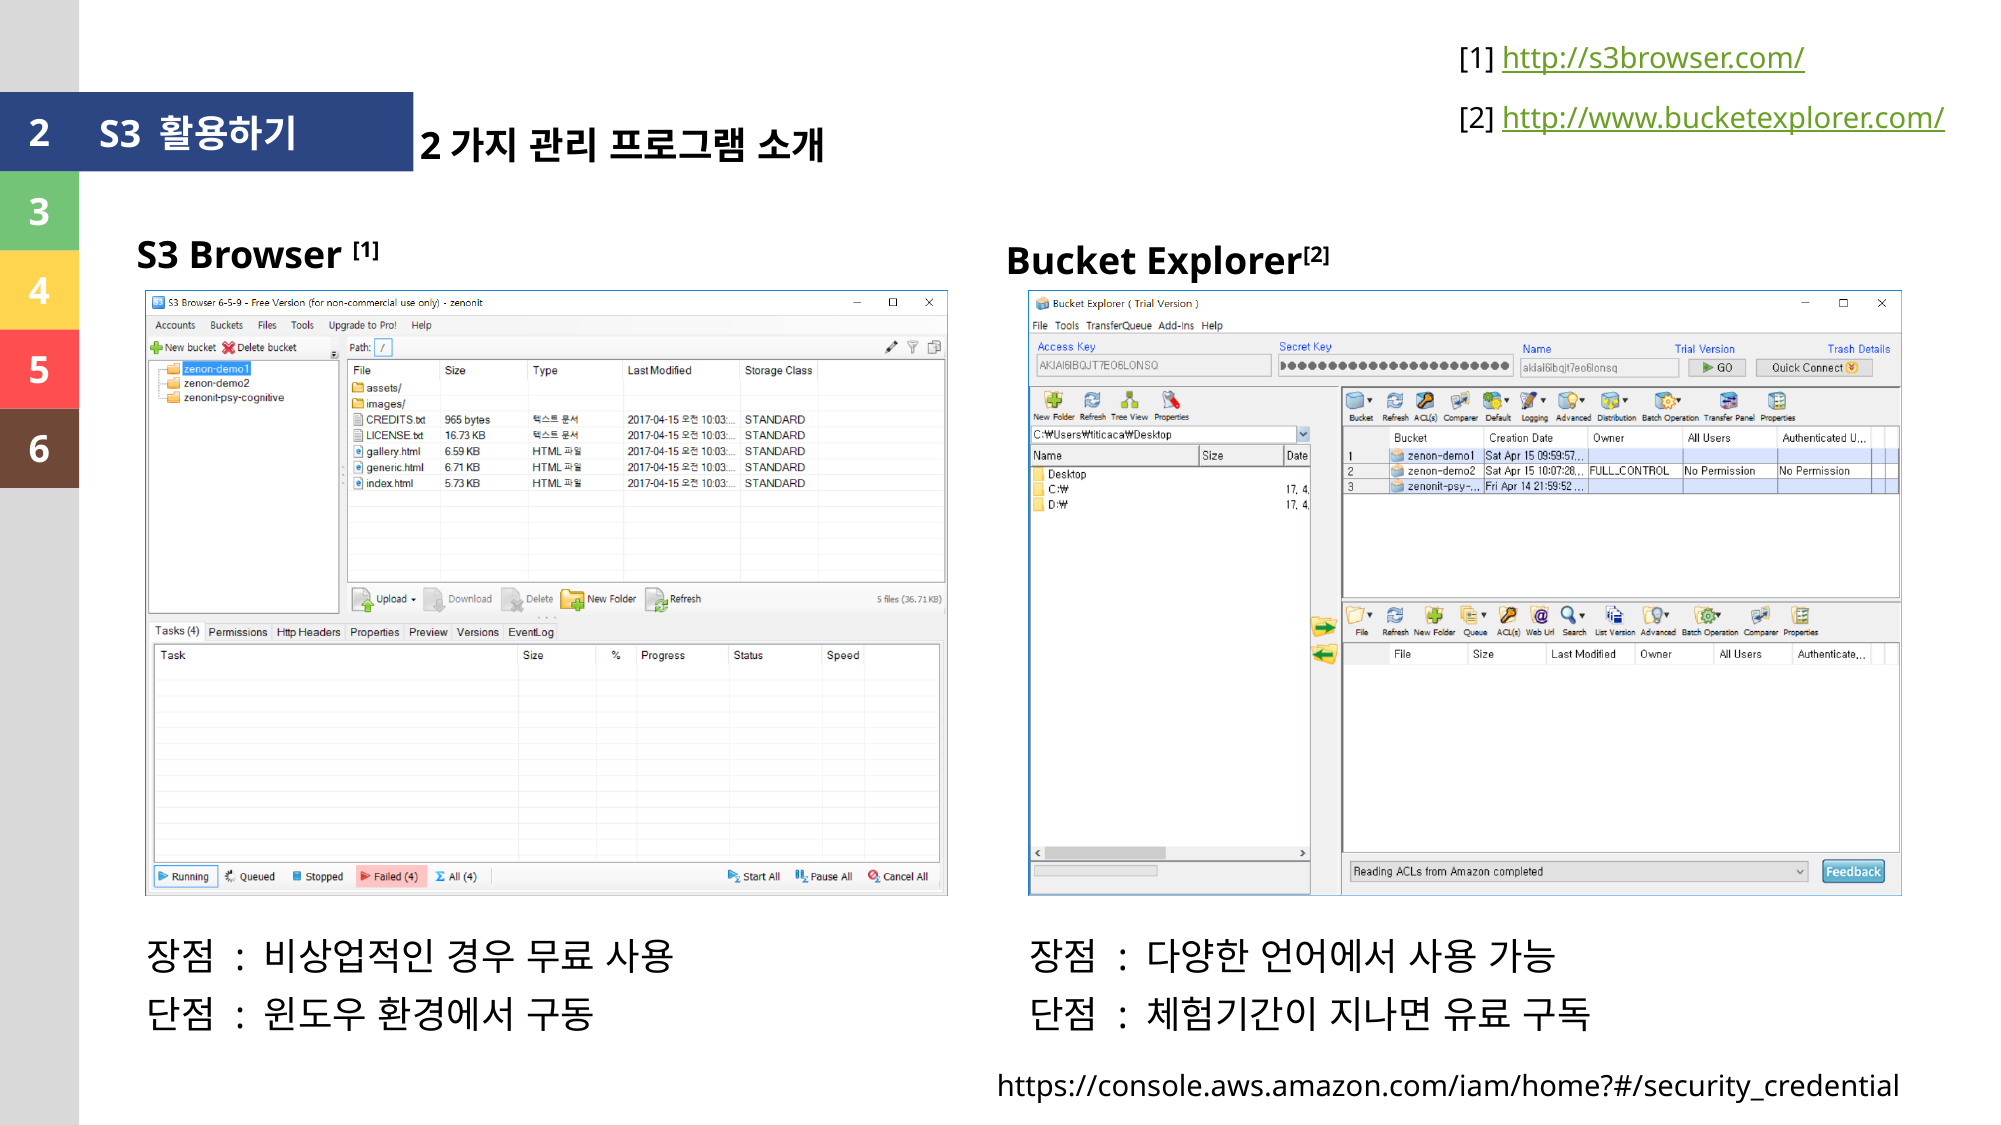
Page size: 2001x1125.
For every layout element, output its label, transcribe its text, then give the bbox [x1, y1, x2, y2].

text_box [0, 329, 80, 408]
picture [145, 290, 948, 896]
text_box [0, 91, 405, 172]
text_box 2 [13, 101, 66, 162]
text_box Bucket Explorer[2] [990, 206, 1345, 290]
text_box S3 Browser [1] [121, 201, 395, 284]
text_box S3 활용하기 [84, 102, 313, 163]
text_box 장점 : 다양한 언어에서 사용 가능 단점 : 체험기간이 지나면 유료 구독 [1014, 912, 1607, 1044]
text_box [0, 171, 80, 250]
text_box 장점 : 비상업적인 경우 무료 사용 단점 : 윈도우 환경에서 구동 [131, 912, 690, 1044]
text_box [0, 250, 80, 329]
text_box [1] http://s3browser.com/ [2] http://www.bucketexplorer.com/ [1444, 12, 1960, 146]
text_box https://console.aws.amazon.com/iam/home?#/security_credential [982, 1059, 2000, 1110]
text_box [0, 408, 80, 488]
picture [1028, 290, 1902, 896]
text_box 2가지 관리 프로그램 소개 [405, 91, 842, 174]
text_box [0, 488, 80, 1125]
text_box [0, 0, 80, 91]
